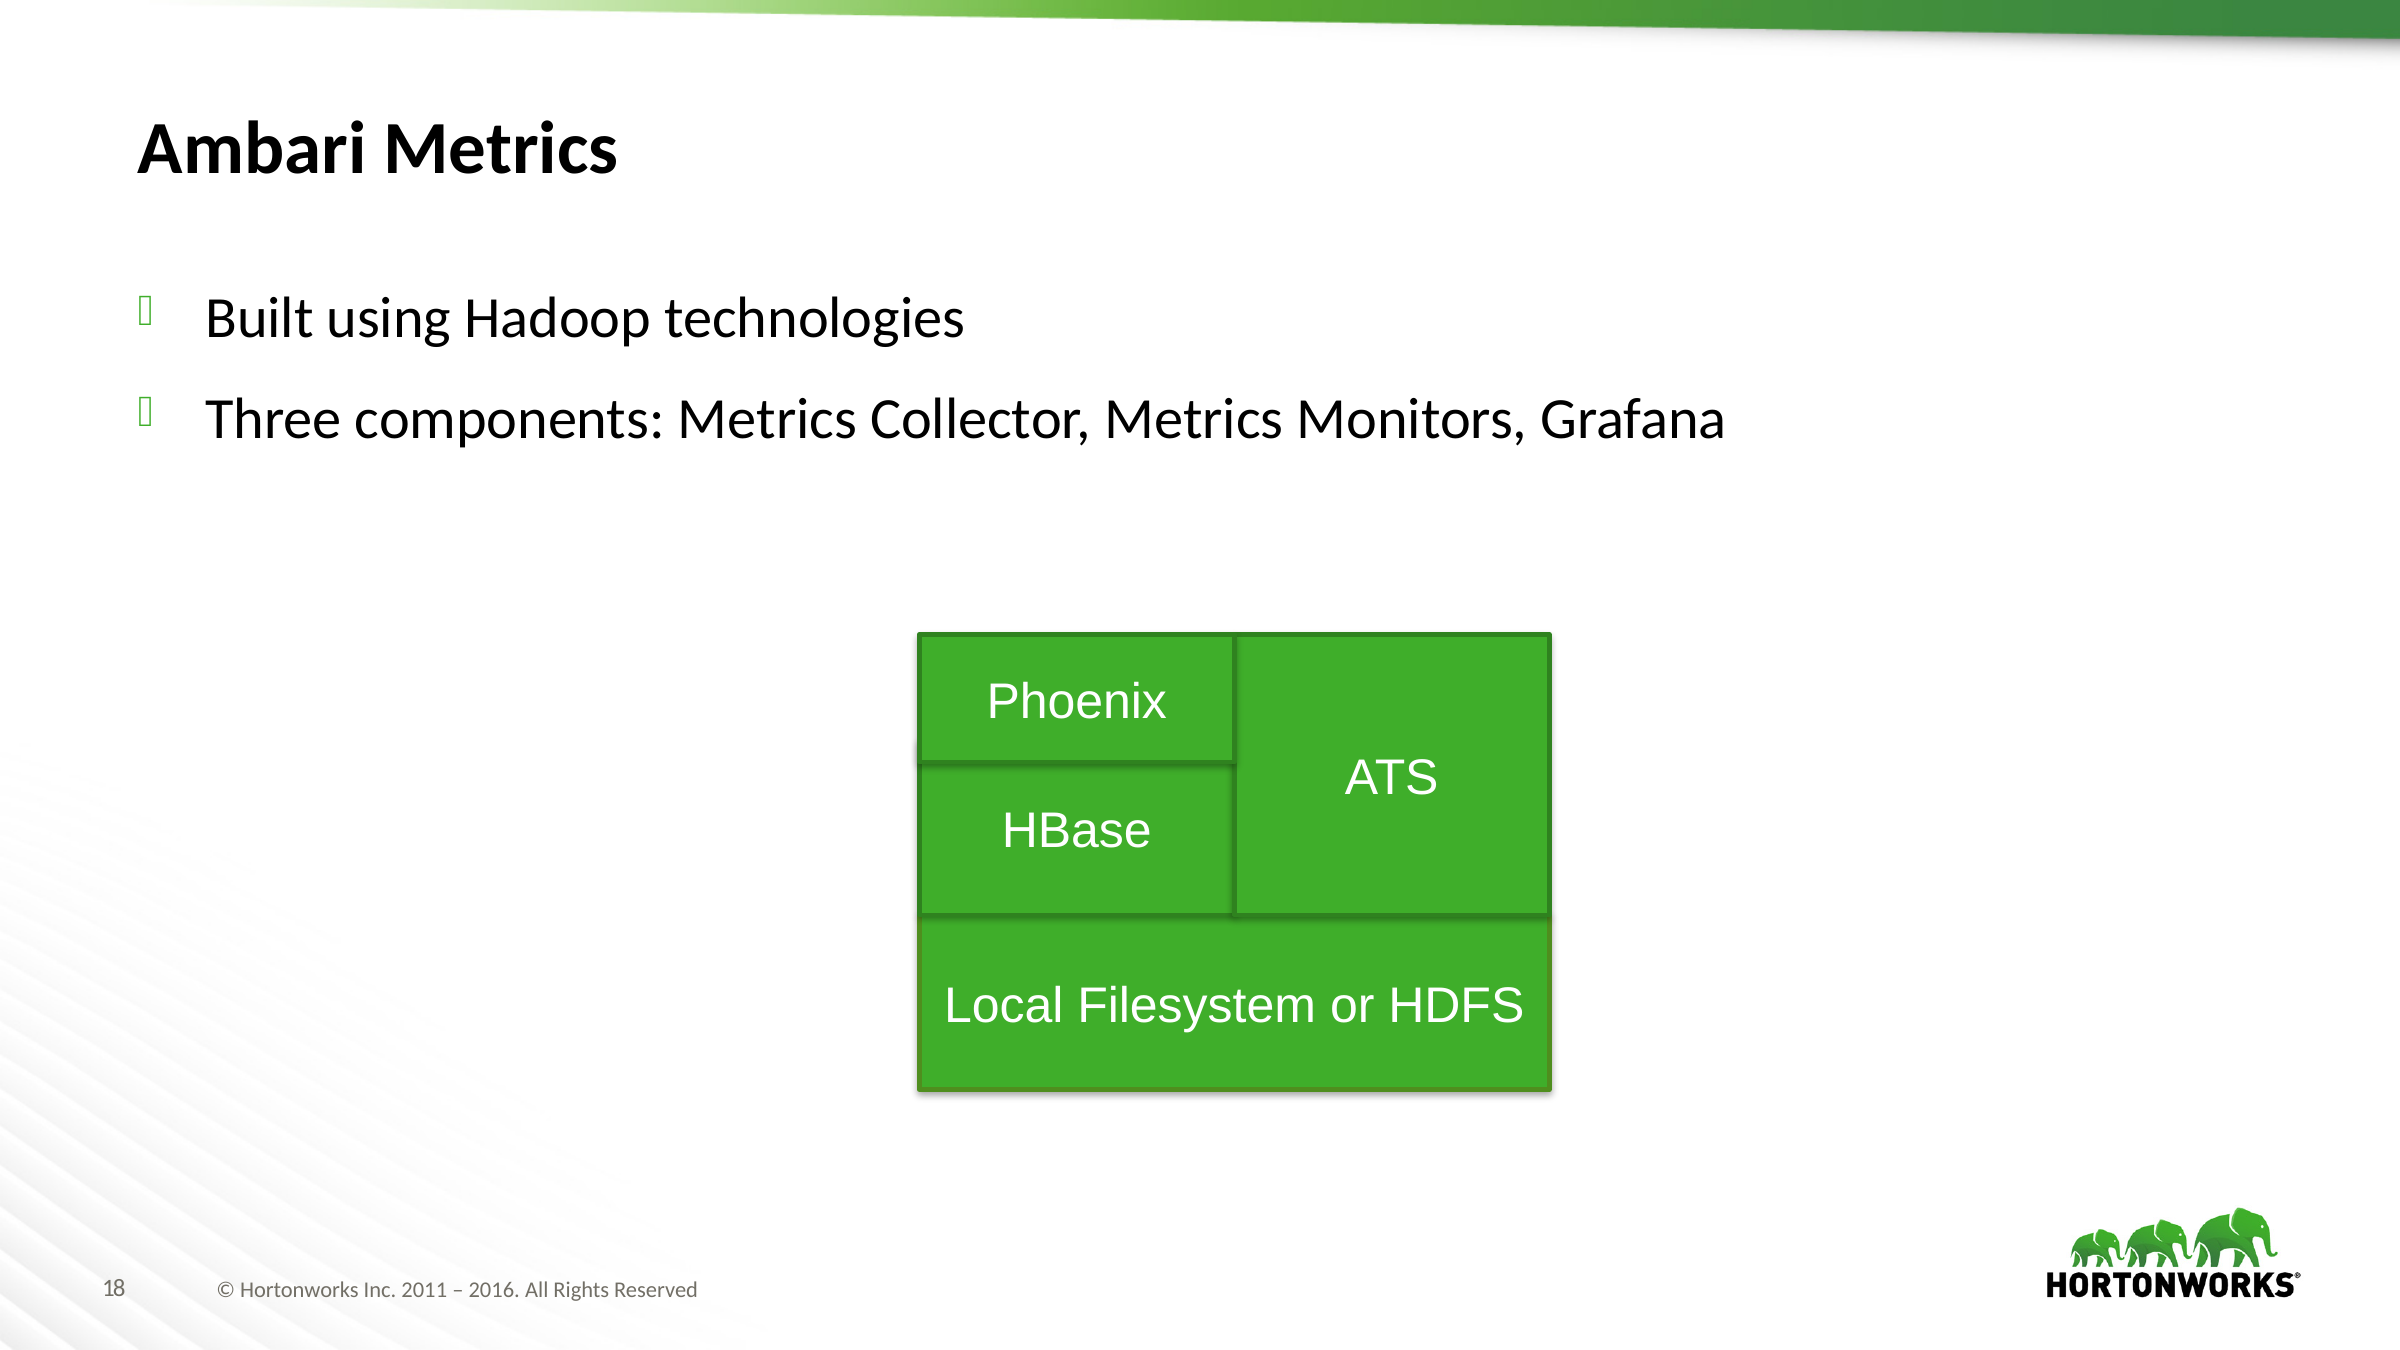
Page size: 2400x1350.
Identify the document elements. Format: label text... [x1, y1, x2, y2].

picture [0, 0, 2400, 1350]
title Ambari Metrics [138, 111, 2298, 189]
text_box HBase [918, 770, 1228, 916]
list Built using Hadoop technologies Three components: Metrics Collector, Metrics Monitors, Grafana [138, 287, 2298, 453]
text_box Local Filesystem or HDFS [919, 922, 1550, 1090]
text_box Phoenix [918, 634, 1235, 763]
text_box ATS [1233, 634, 1550, 916]
